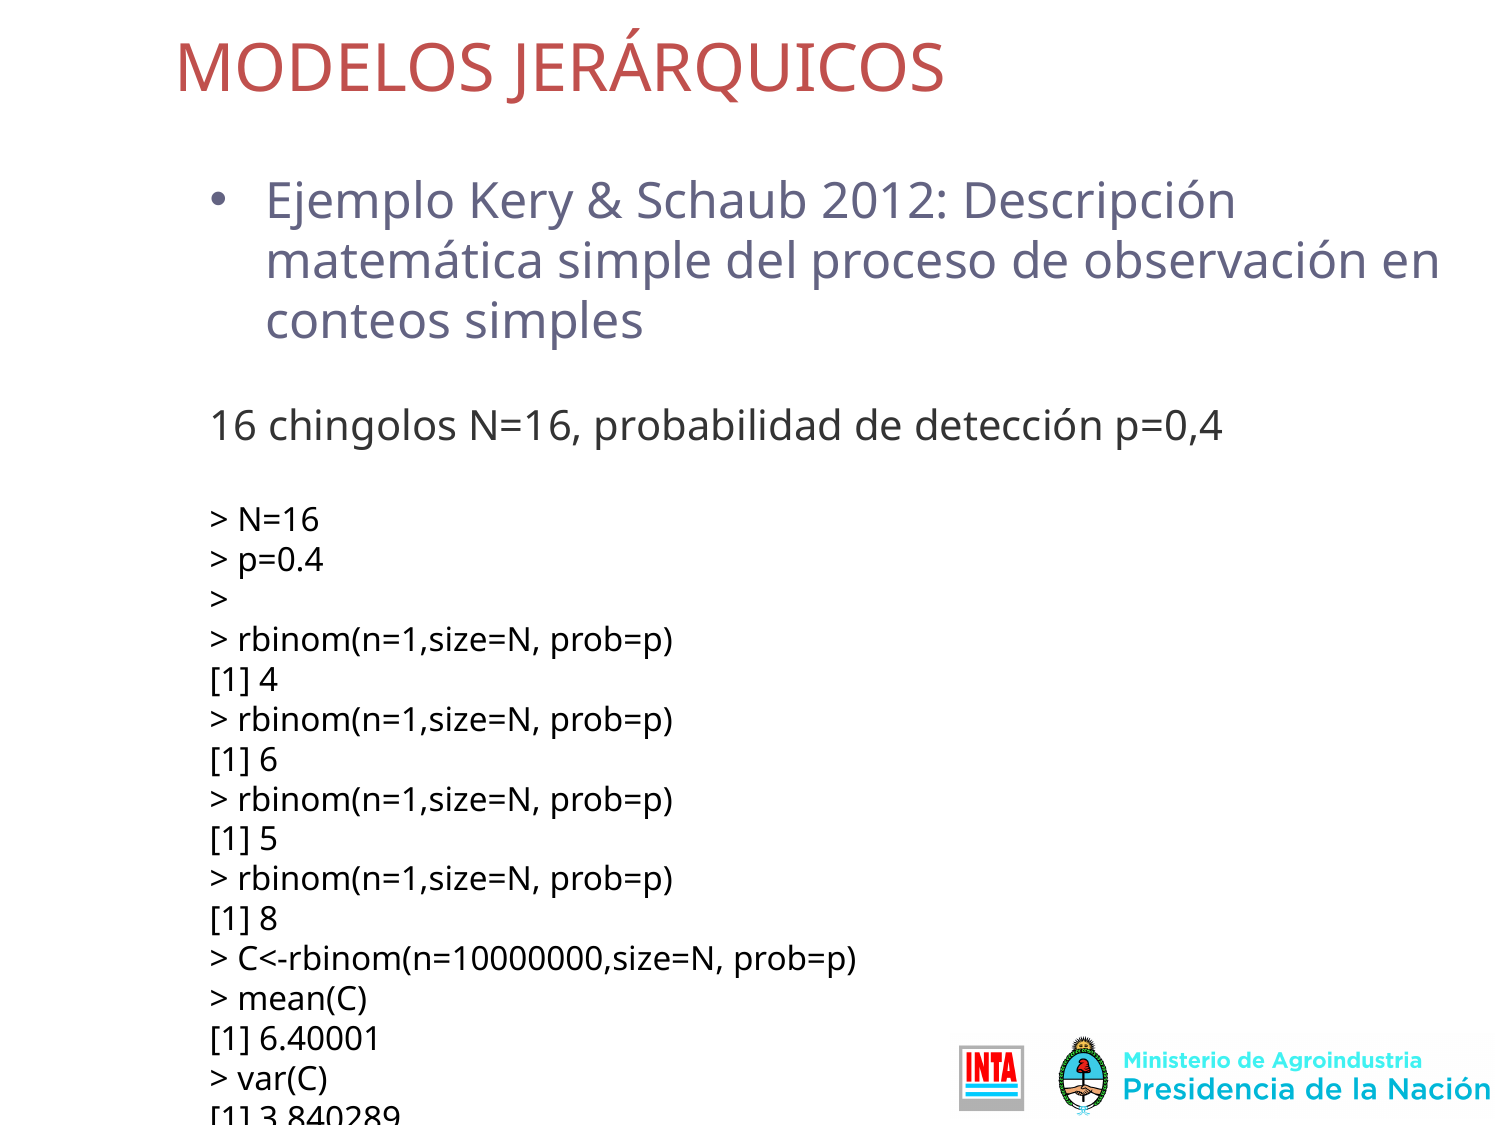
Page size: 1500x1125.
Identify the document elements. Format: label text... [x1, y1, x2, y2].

text_box Ejemplo Kery & Schaub 2012: Descripción matemática simple del proceso de observación en conteos simples 16 chingolos N=16, probabilidad de detección p=0,4 > N=16 > p=0.4 > > rbinom(n=1,size=N, prob=p) [1] 4 > rbinom(n=1,size=N, prob=p) [1] 6 > rbinom(n=1,size=N, prob=p) [1] 5 > rbinom(n=1,size=N, prob=p) [1] 8 > C<-rbinom(n=10000000,size=N, prob=p) > mean(C) [1] 6.40001 > var(C) [1] 3.840289 [194, 160, 1485, 1119]
picture [950, 1033, 1495, 1119]
text_box MODELOS JERÁRQUICOS [159, 17, 1495, 113]
